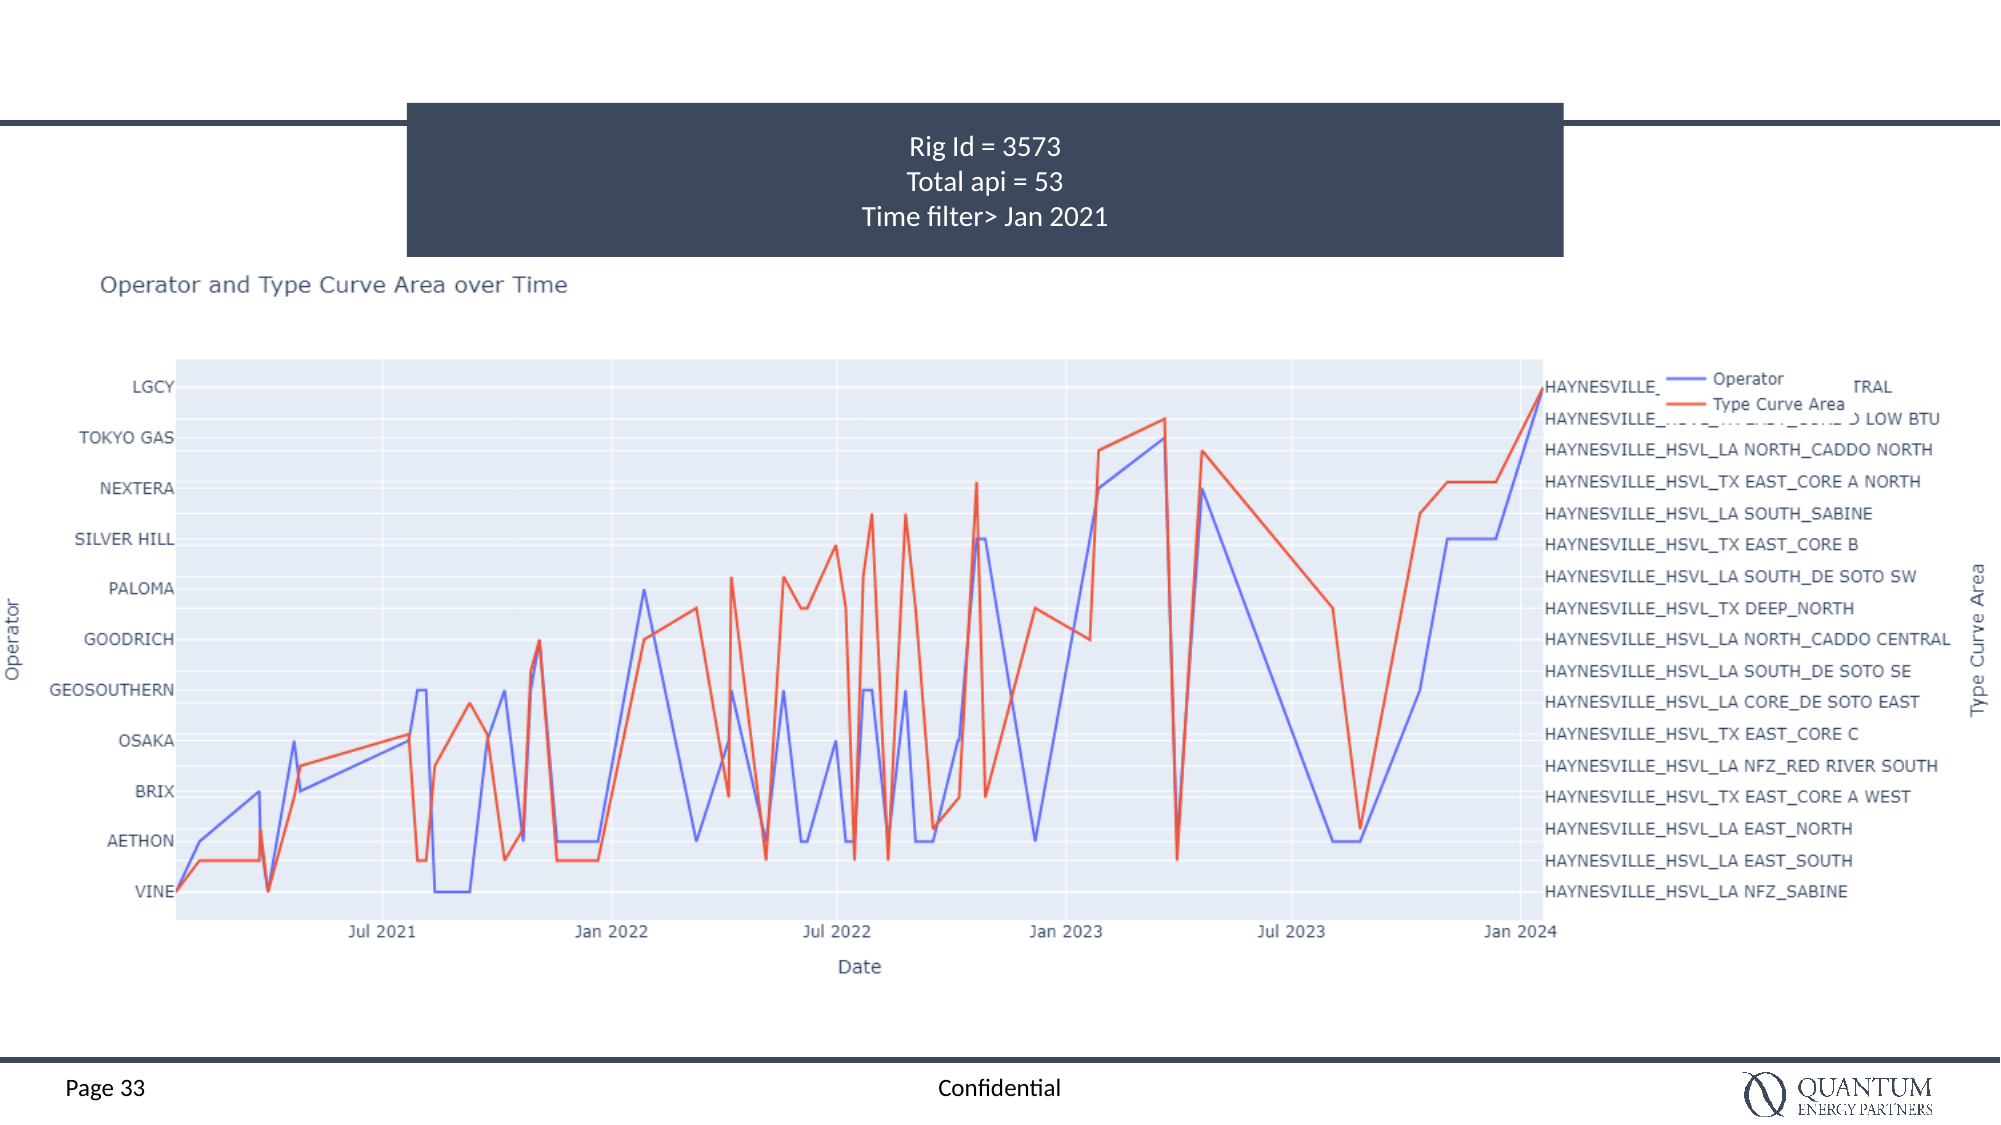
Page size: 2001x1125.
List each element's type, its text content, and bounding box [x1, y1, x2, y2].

picture [0, 226, 2000, 1027]
picture [1741, 1072, 1932, 1117]
text_box Rig Id = 3573 Total api = 53 Time filter> Jan 2021 [406, 102, 1564, 226]
